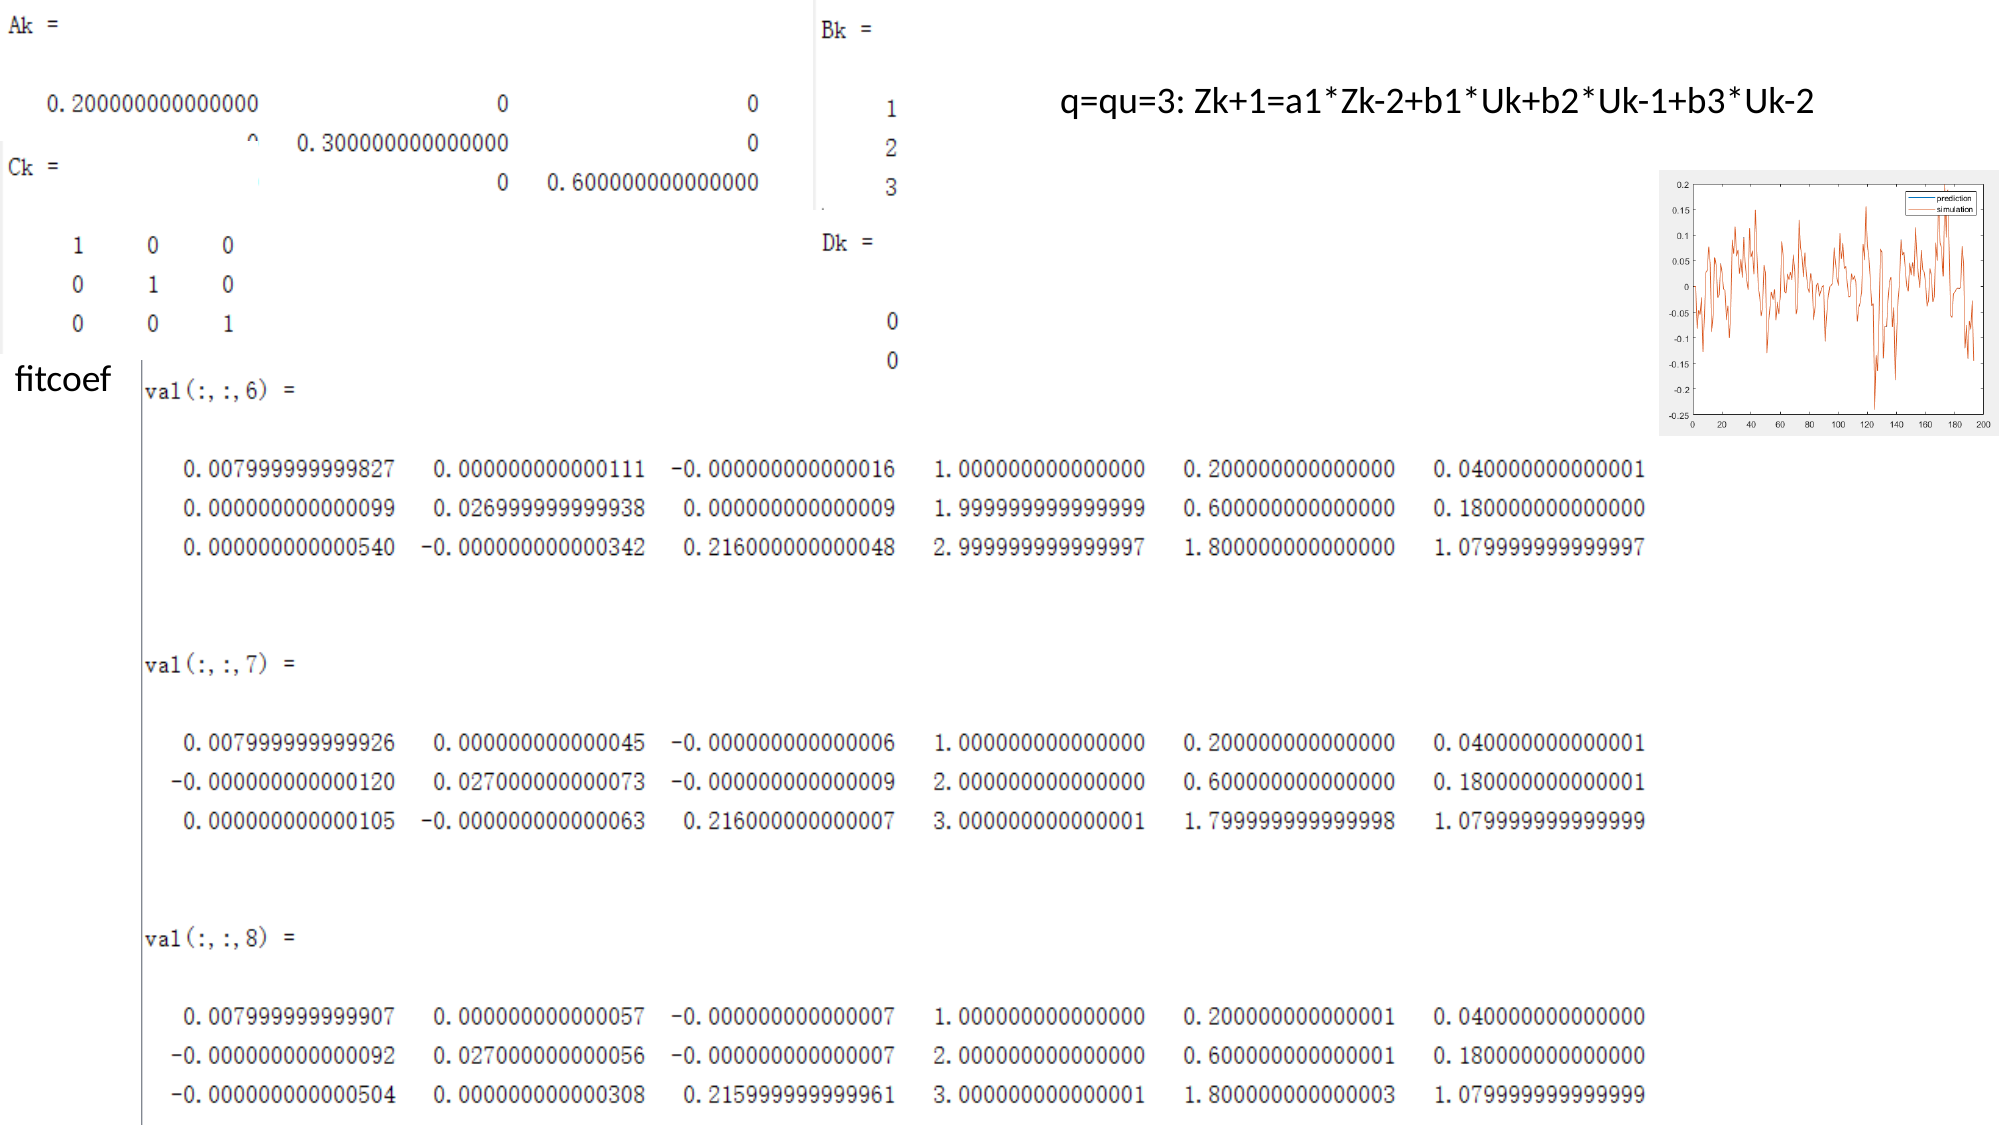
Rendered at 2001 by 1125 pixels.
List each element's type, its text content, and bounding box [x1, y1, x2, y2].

picture [0, 2, 772, 354]
picture [141, 170, 1999, 1125]
picture [812, 0, 915, 210]
text_box fitcoef [0, 354, 148, 406]
text_box q=qu=3: Zk+1=a1*Zk-2+b1*Uk+b2*Uk-1+b3*Uk-2 [1045, 69, 1939, 129]
